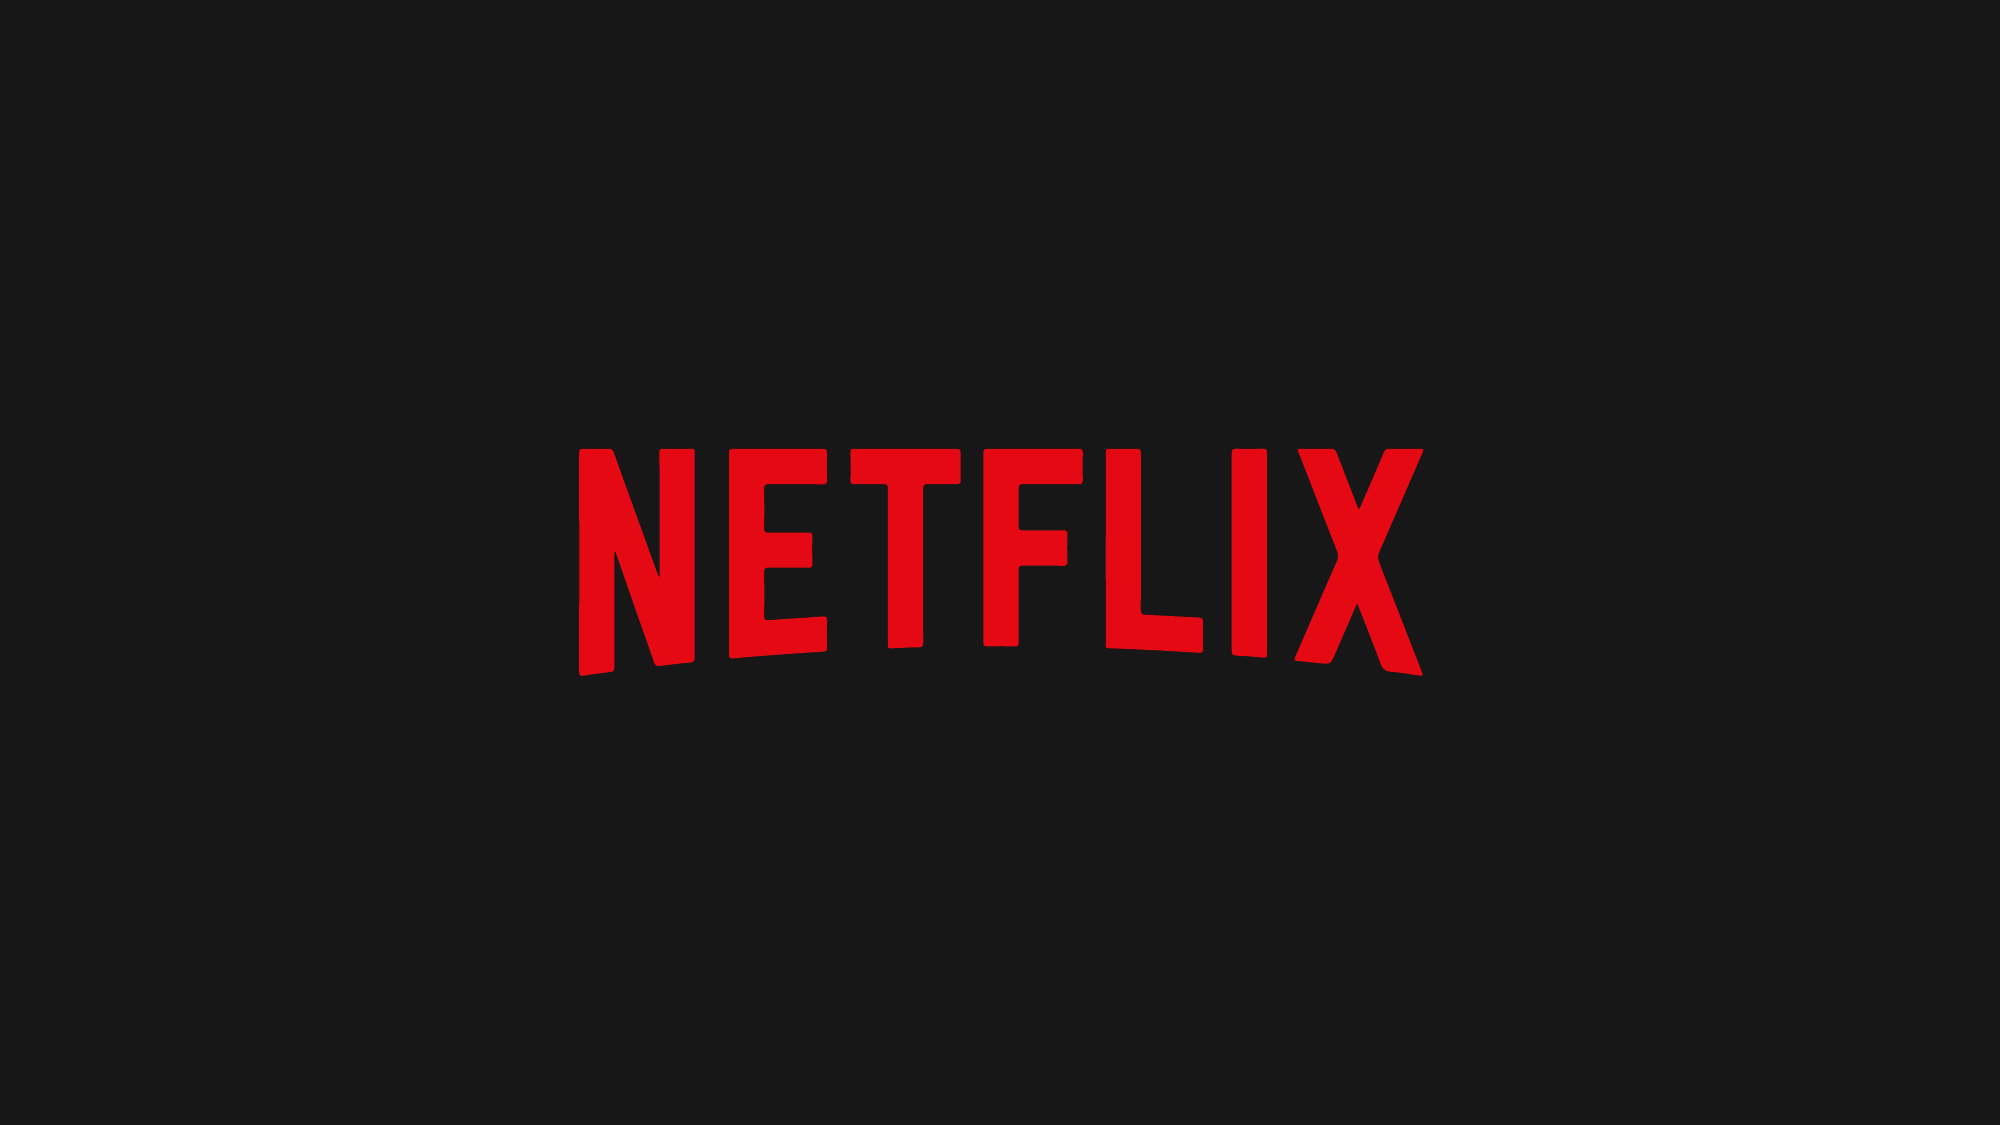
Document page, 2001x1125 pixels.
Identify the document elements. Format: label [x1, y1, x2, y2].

text_box [579, 448, 1424, 676]
